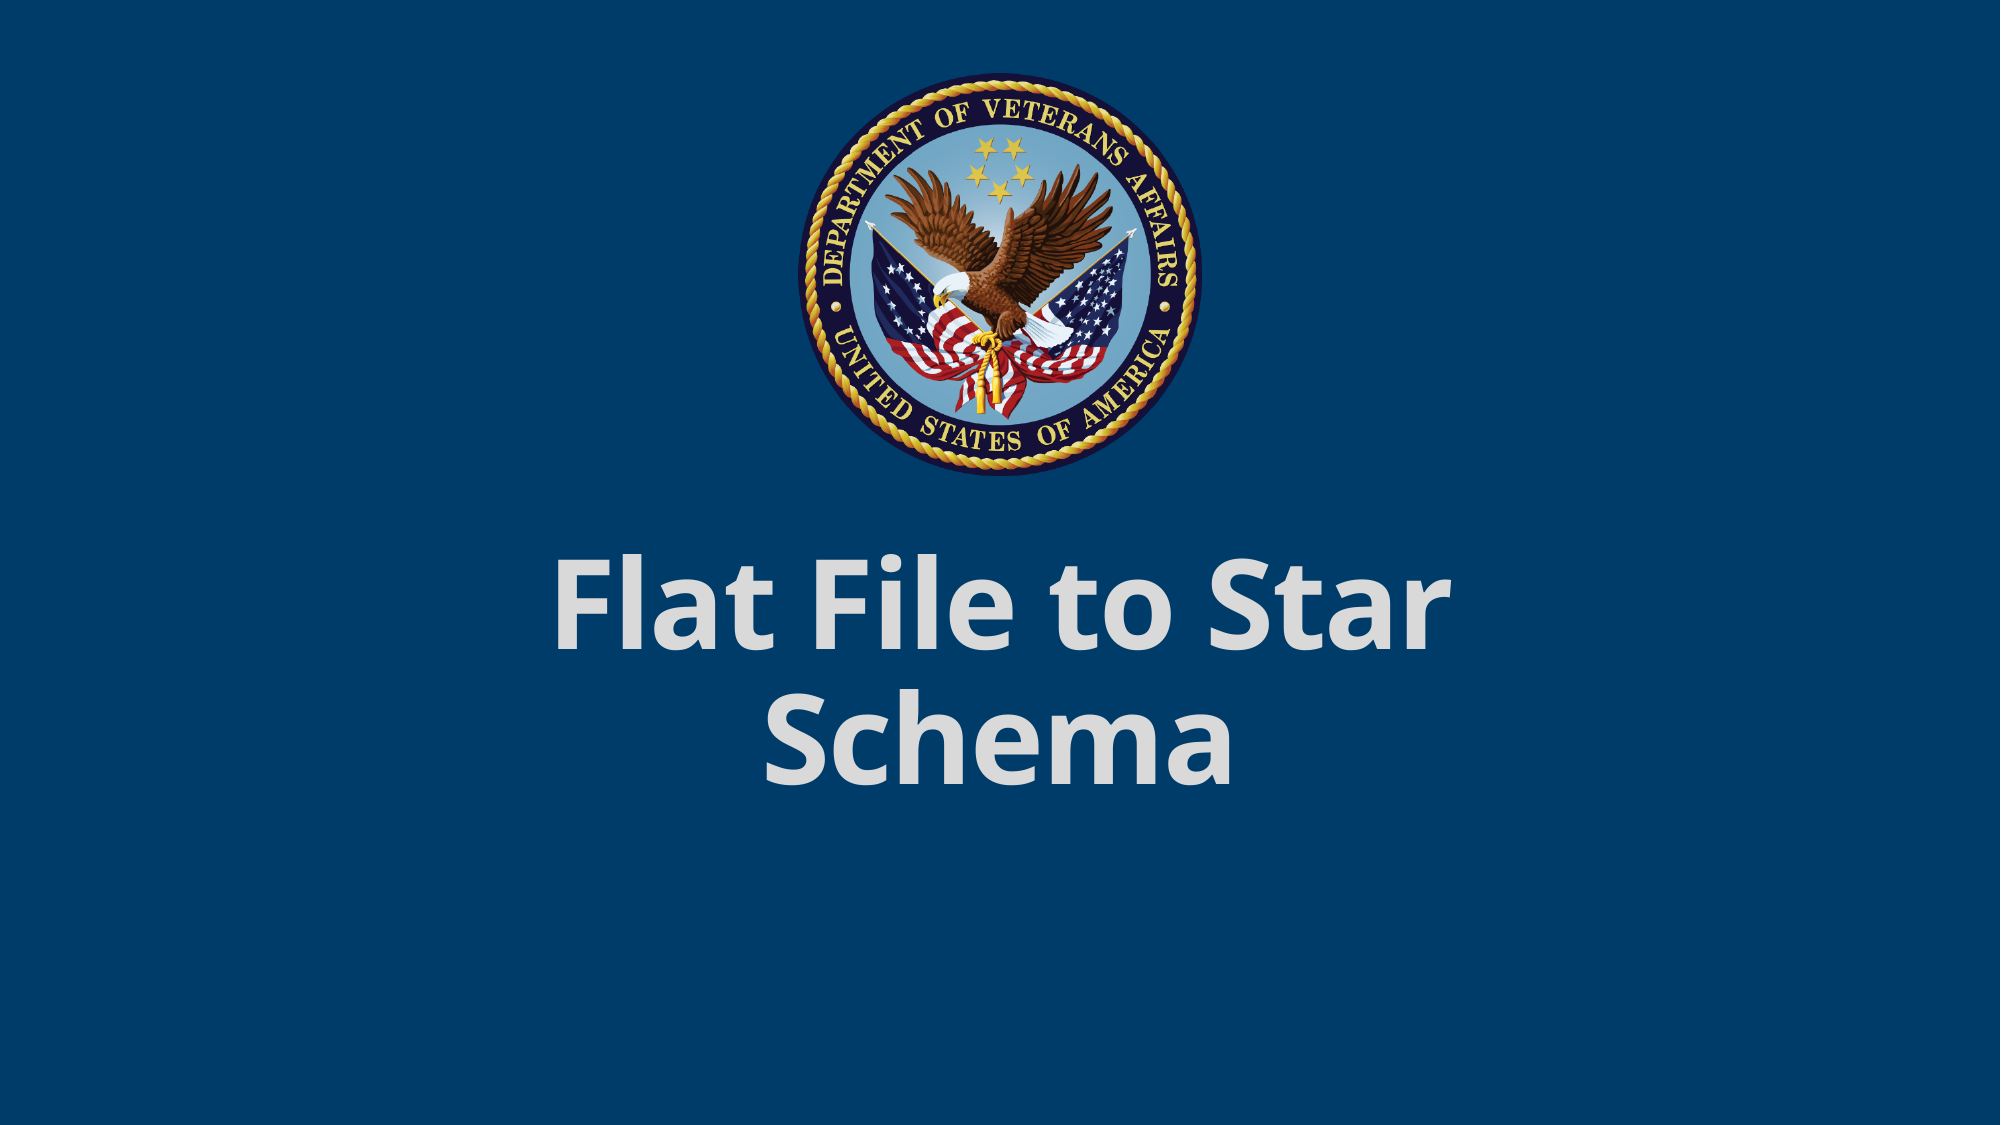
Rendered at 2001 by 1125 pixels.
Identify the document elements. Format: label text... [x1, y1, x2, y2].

text_box Flat File to Star Schema [462, 475, 1538, 878]
picture [798, 72, 1202, 476]
